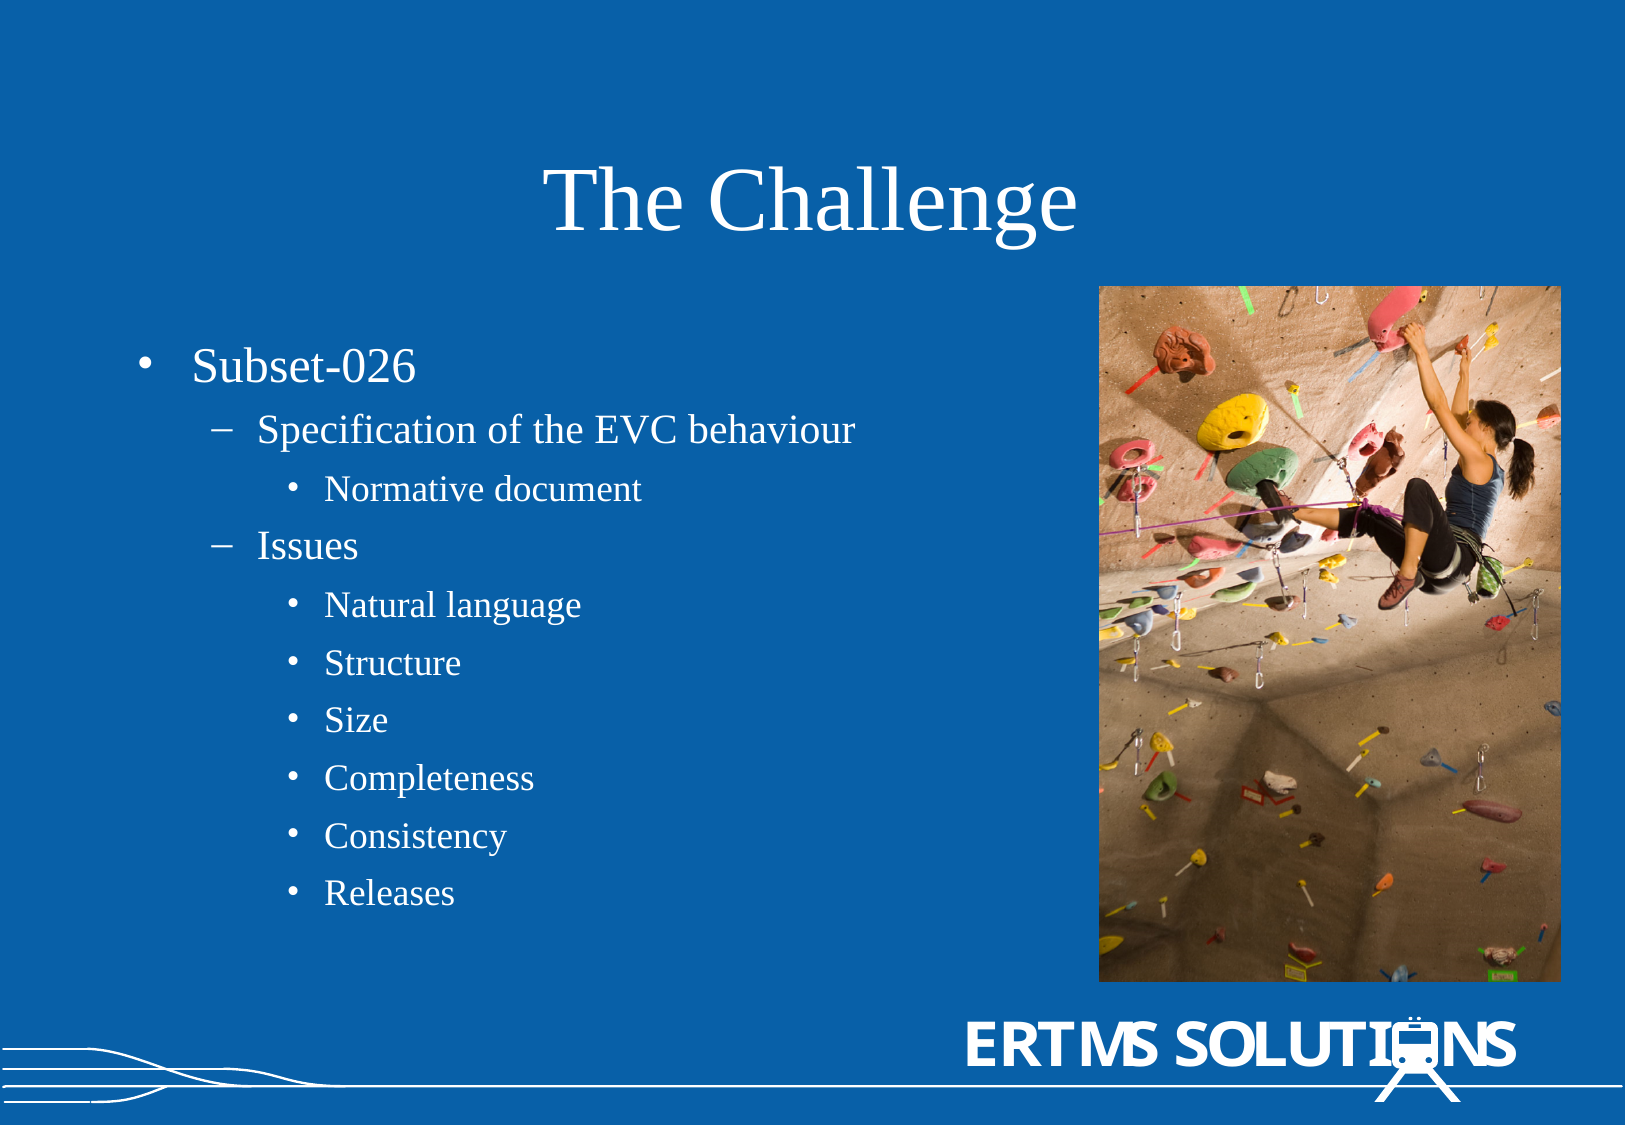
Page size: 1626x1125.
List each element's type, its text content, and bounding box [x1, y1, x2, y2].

picture [1098, 286, 1562, 982]
title The Challenge [121, 82, 1502, 306]
list Subset-026 Specification of the EVC behaviour Normative document Issues Natural language Structure Size Completeness Consistency Releases [121, 324, 1084, 1005]
